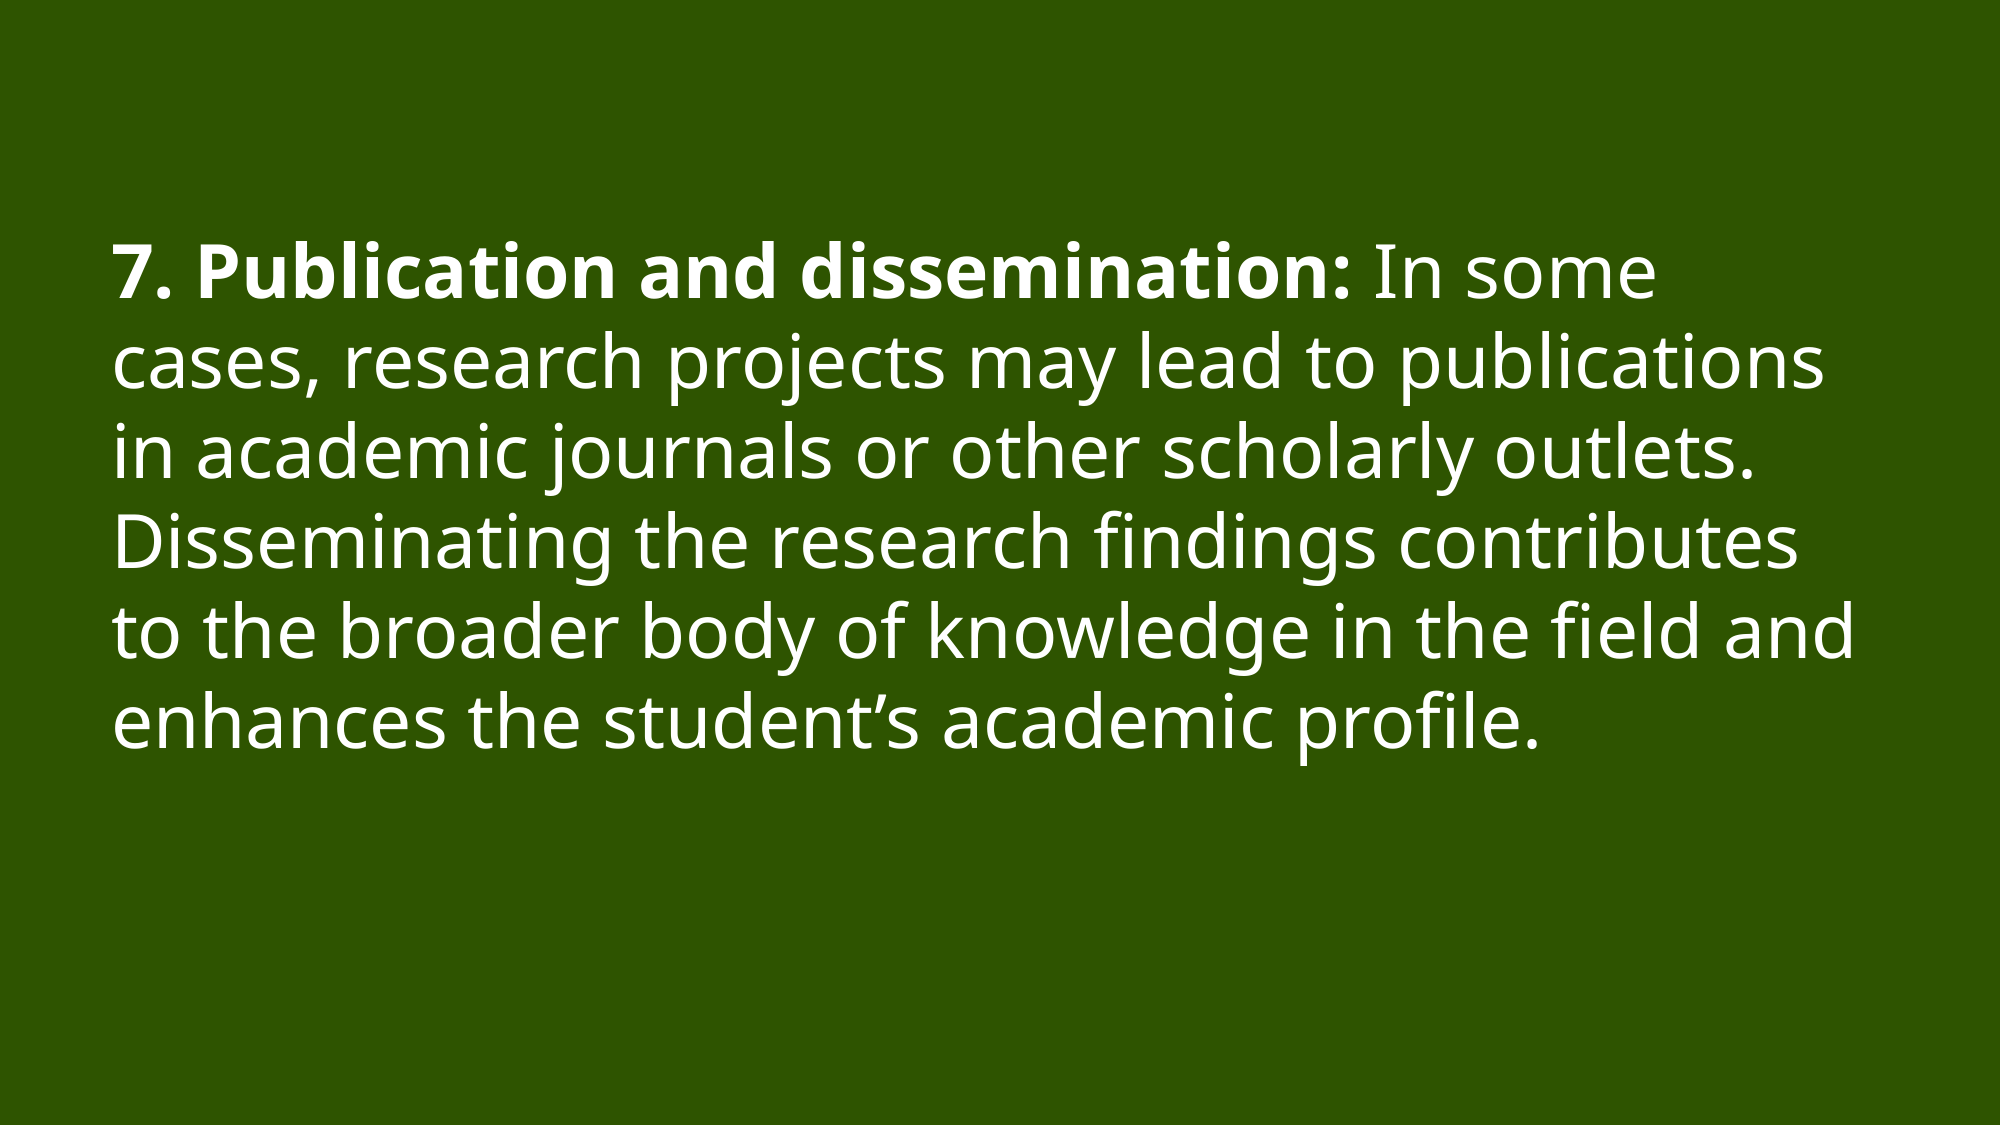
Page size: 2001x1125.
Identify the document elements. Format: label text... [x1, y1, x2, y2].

text_box 7. Publication and dissemination: In some cases, research projects may lead to publications in academic journals or other scholarly outlets. Disseminating the research findings contributes to the broader body of knowledge in the field and enhances the student’s academic profile. [96, 216, 1904, 771]
